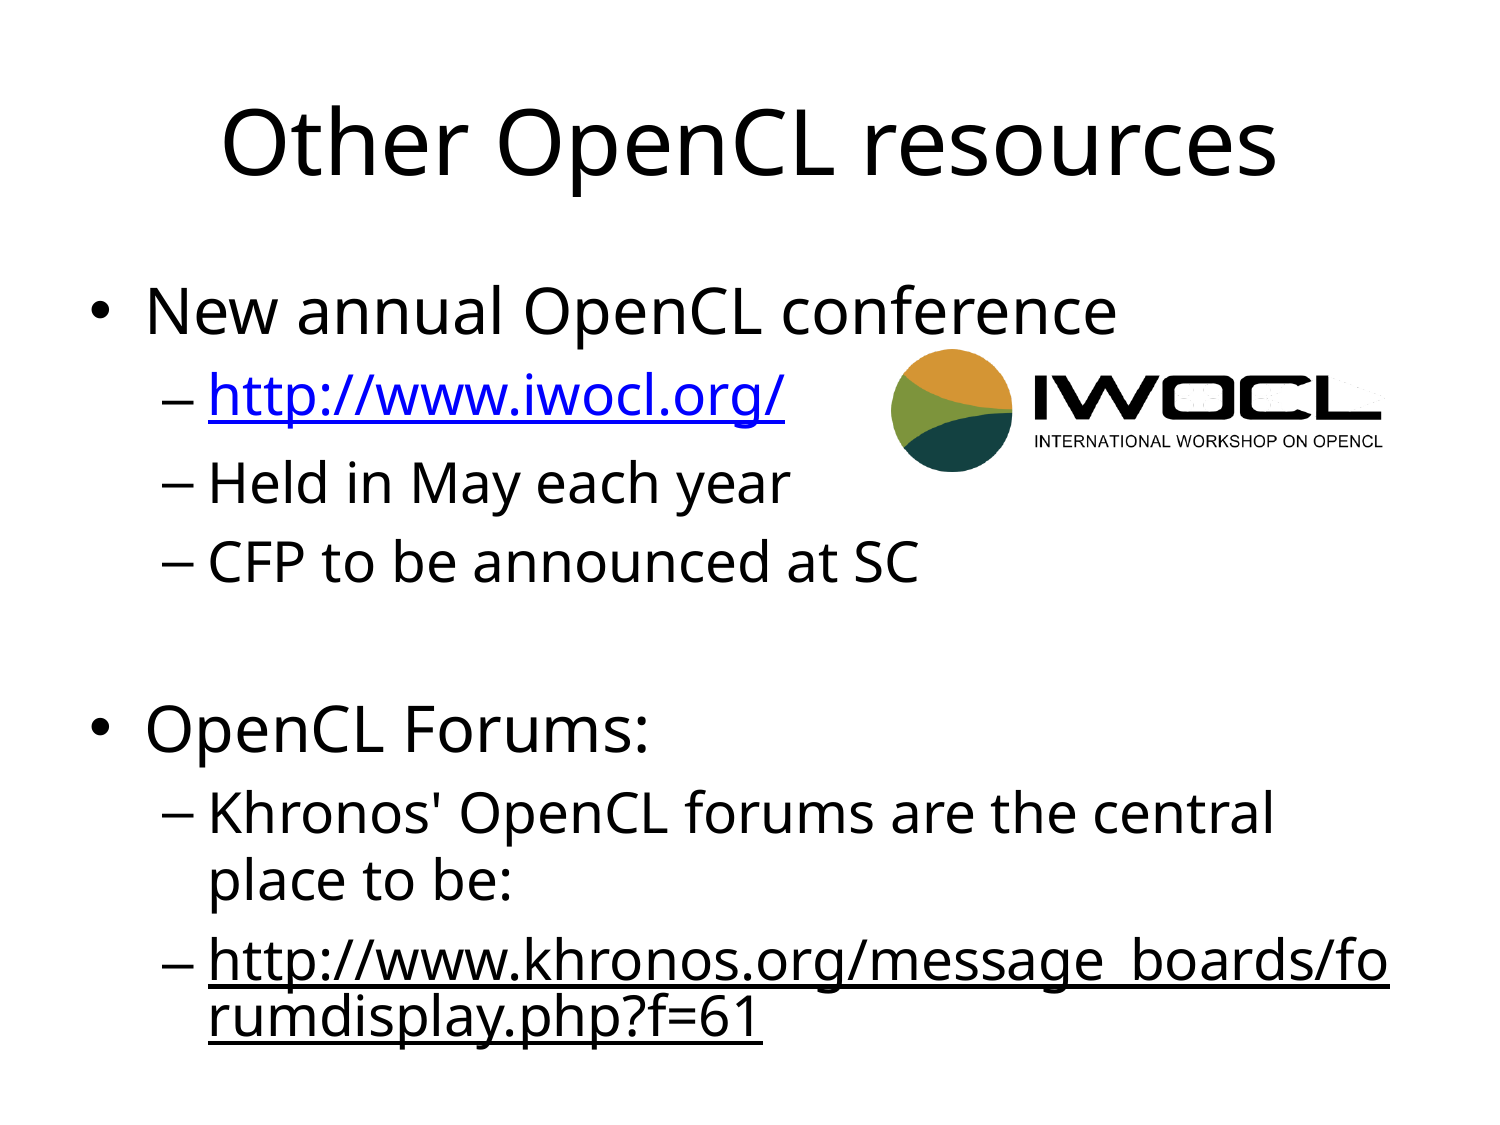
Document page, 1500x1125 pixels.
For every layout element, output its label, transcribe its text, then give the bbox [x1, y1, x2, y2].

text_box New annual OpenCL conference http://www.iwocl.org/ Held in May each year CFP to be announced at SC OpenCL Forums: Khronos' OpenCL forums are the central place to be: http://www.khronos.org/message_boards/forumdisplay.php?f=61 [74, 262, 1425, 1083]
picture [891, 349, 1385, 472]
text_box Other OpenCL resources [74, 45, 1425, 233]
